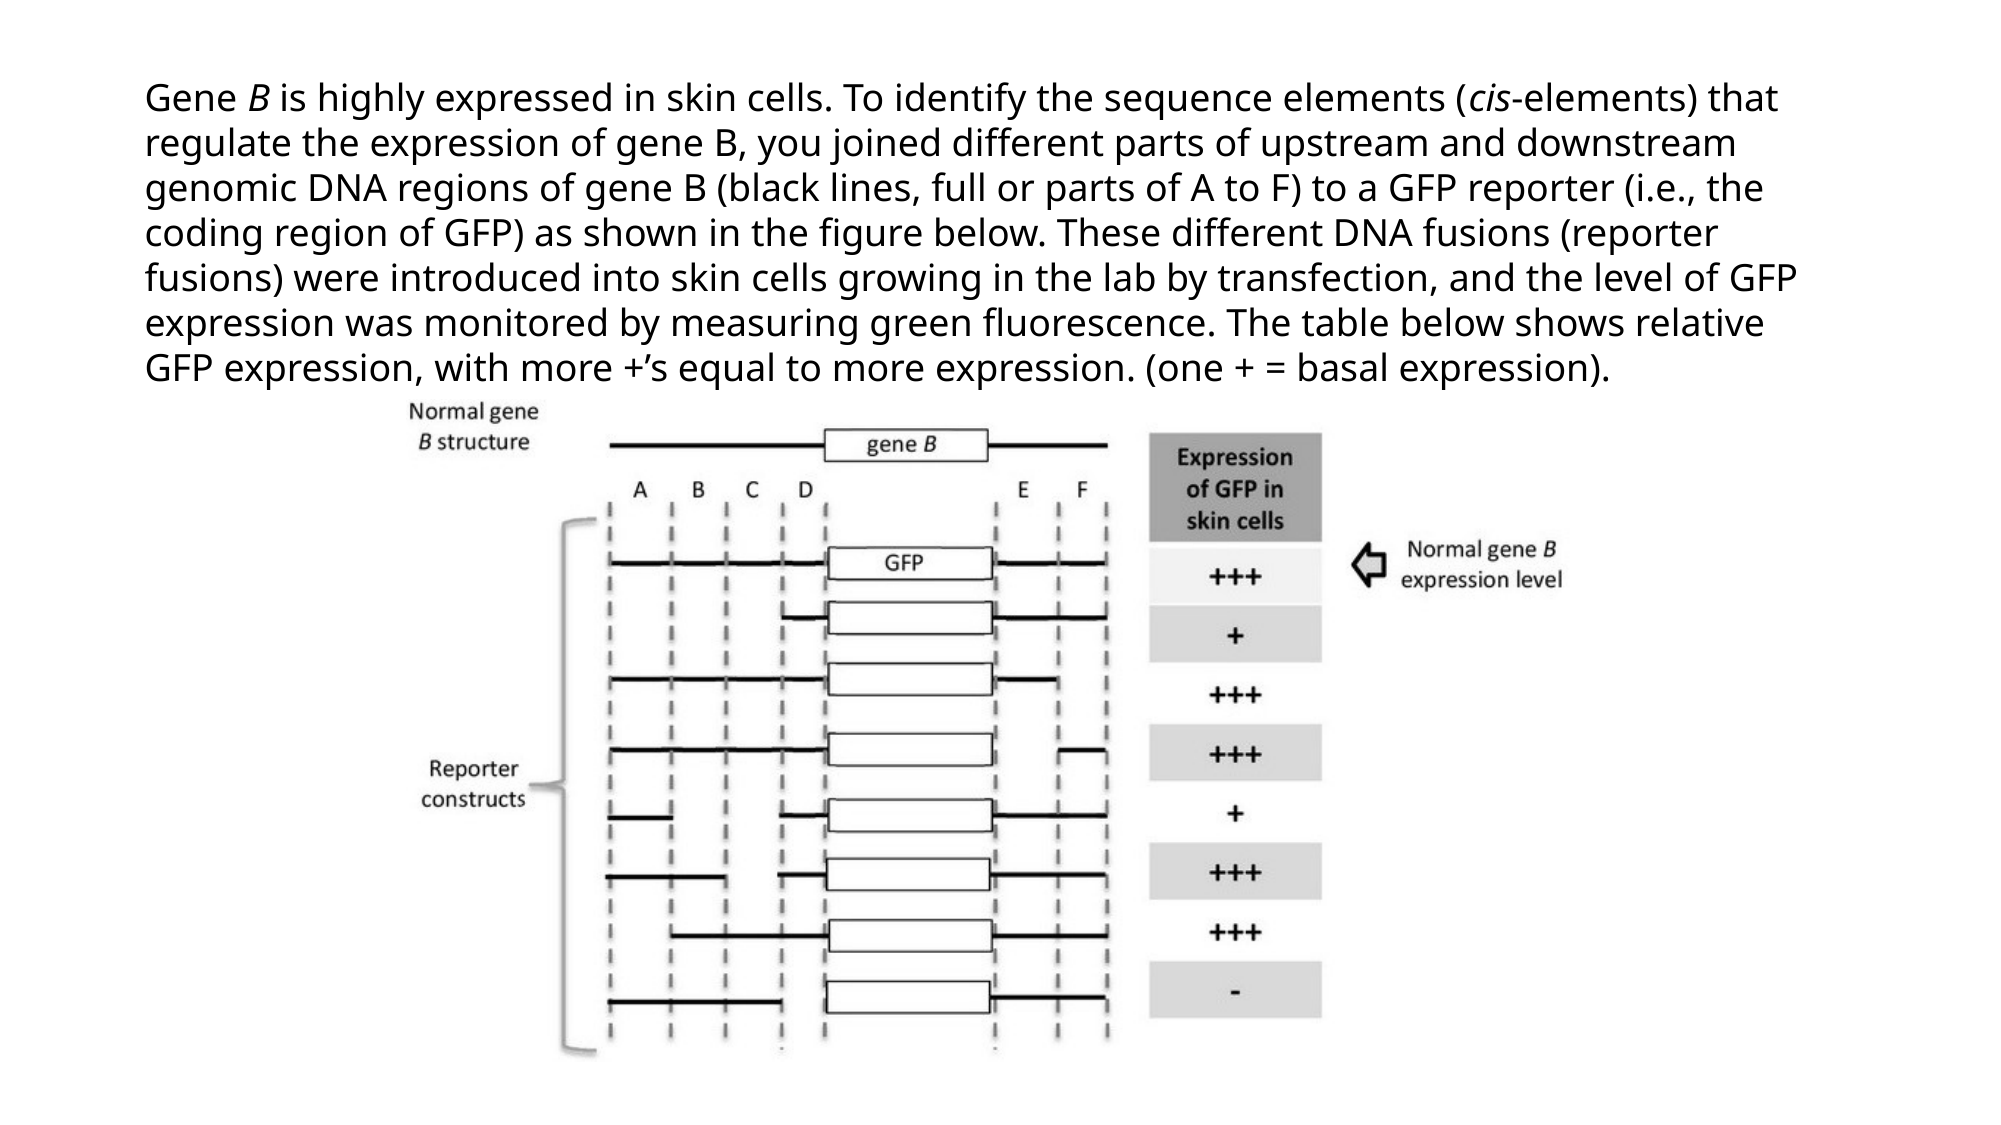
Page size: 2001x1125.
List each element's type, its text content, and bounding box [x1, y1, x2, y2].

text_box Gene B is highly expressed in skin cells. To identify the sequence elements (cis-elements) that regulate the expression of gene B, you joined different parts of upstream and downstream genomic DNA regions of gene B (black lines, full or parts of A to F) to a GFP reporter (i.e., the coding region of GFP) as shown in the figure below. These different DNA fusions (reporter fusions) were introduced into skin cells growing in the lab by transfection, and the level of GFP expression was monitored by measuring green fluorescence. The table below shows relative GFP expression, with more +’s equal to more expression. (one + = basal expression). [127, 66, 1850, 442]
picture [405, 399, 1572, 1062]
